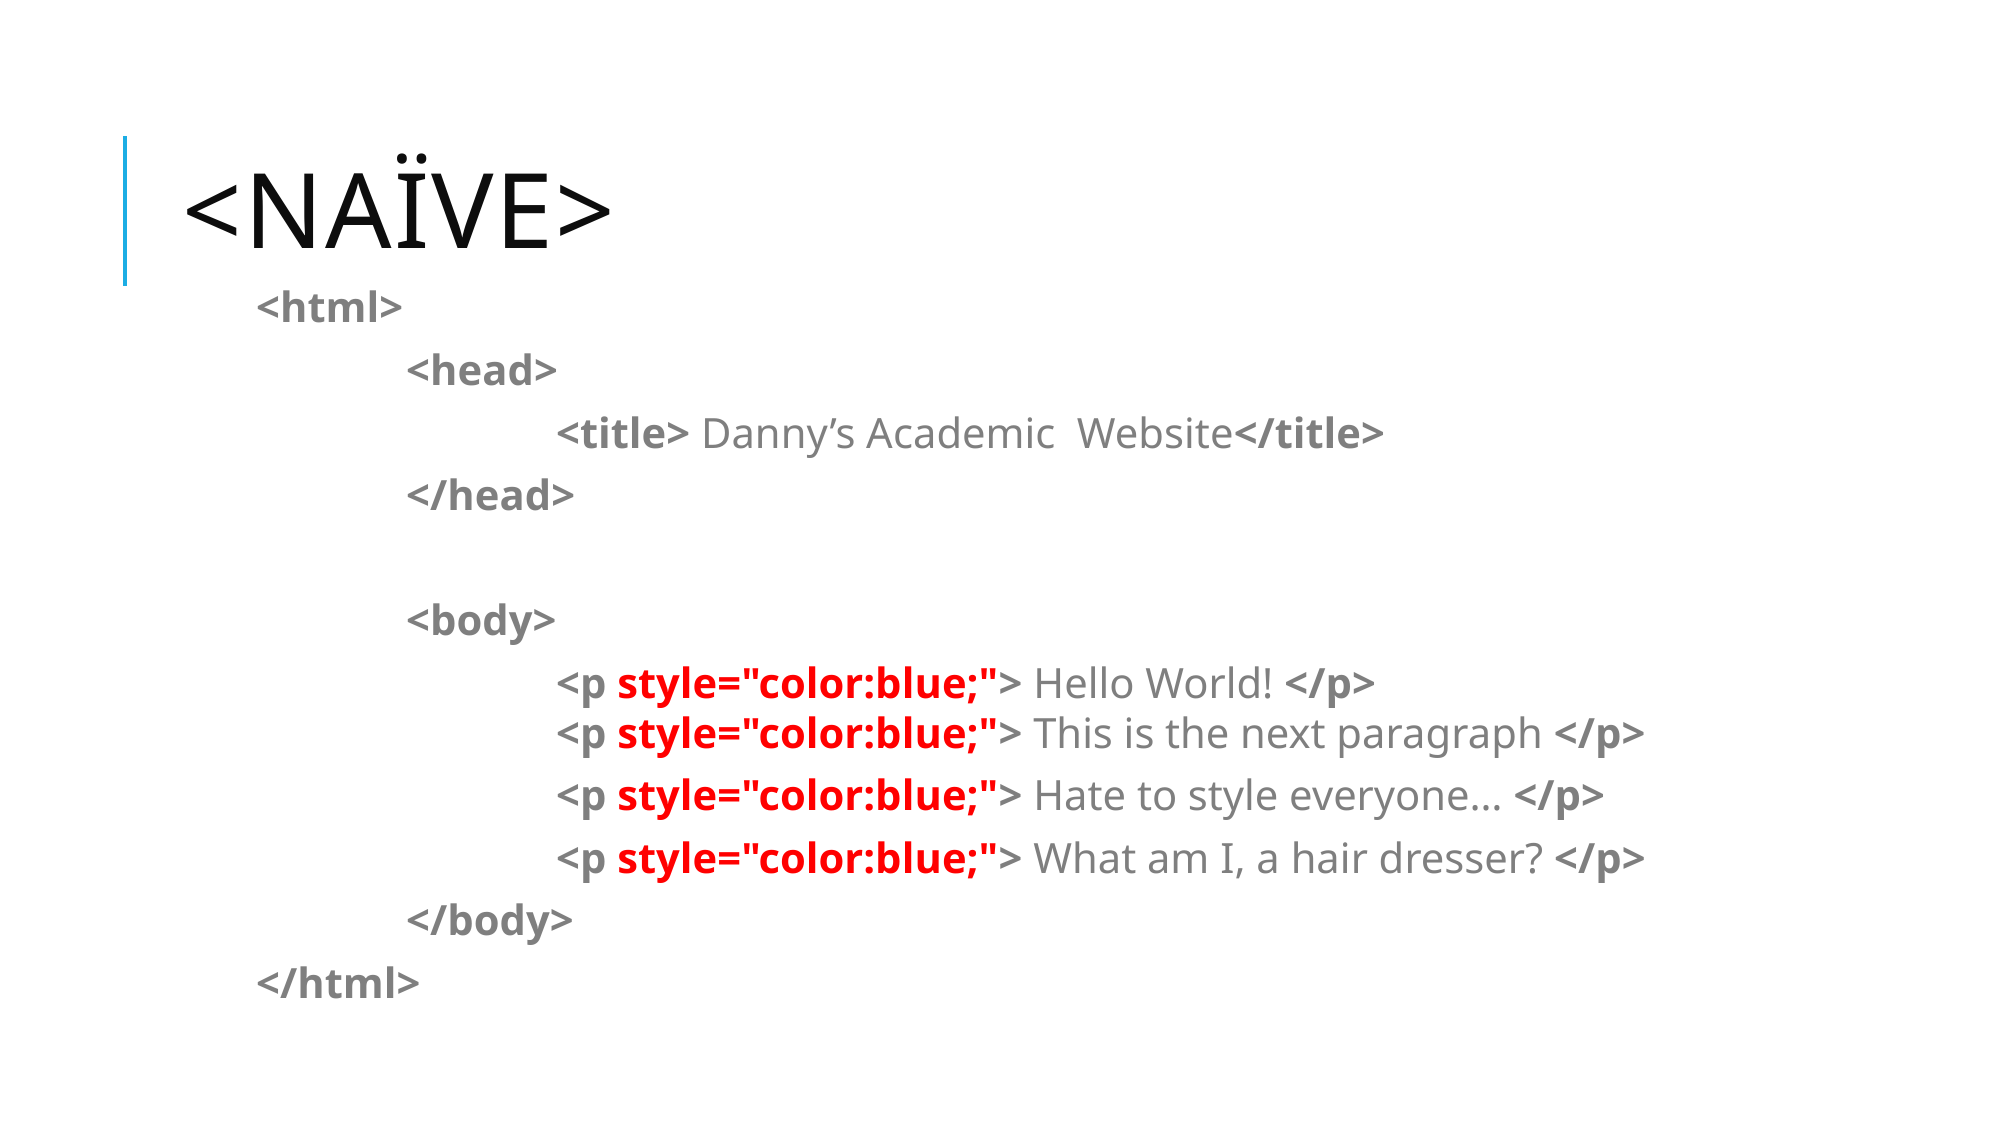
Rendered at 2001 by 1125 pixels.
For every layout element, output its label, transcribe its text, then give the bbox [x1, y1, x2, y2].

text_box <html> <head> <title> Danny’s Academic Website</title> </head> <body> <p style="color:blue;"> Hello World! </p> <p style="color:blue;"> This is the next paragraph </p> <p style="color:blue;"> Hate to style everyone… </p> <p style="color:blue;"> What am I, a hair dresser? </p> </body> </html> [249, 275, 1750, 1075]
title <Naïve> [168, 96, 1763, 342]
